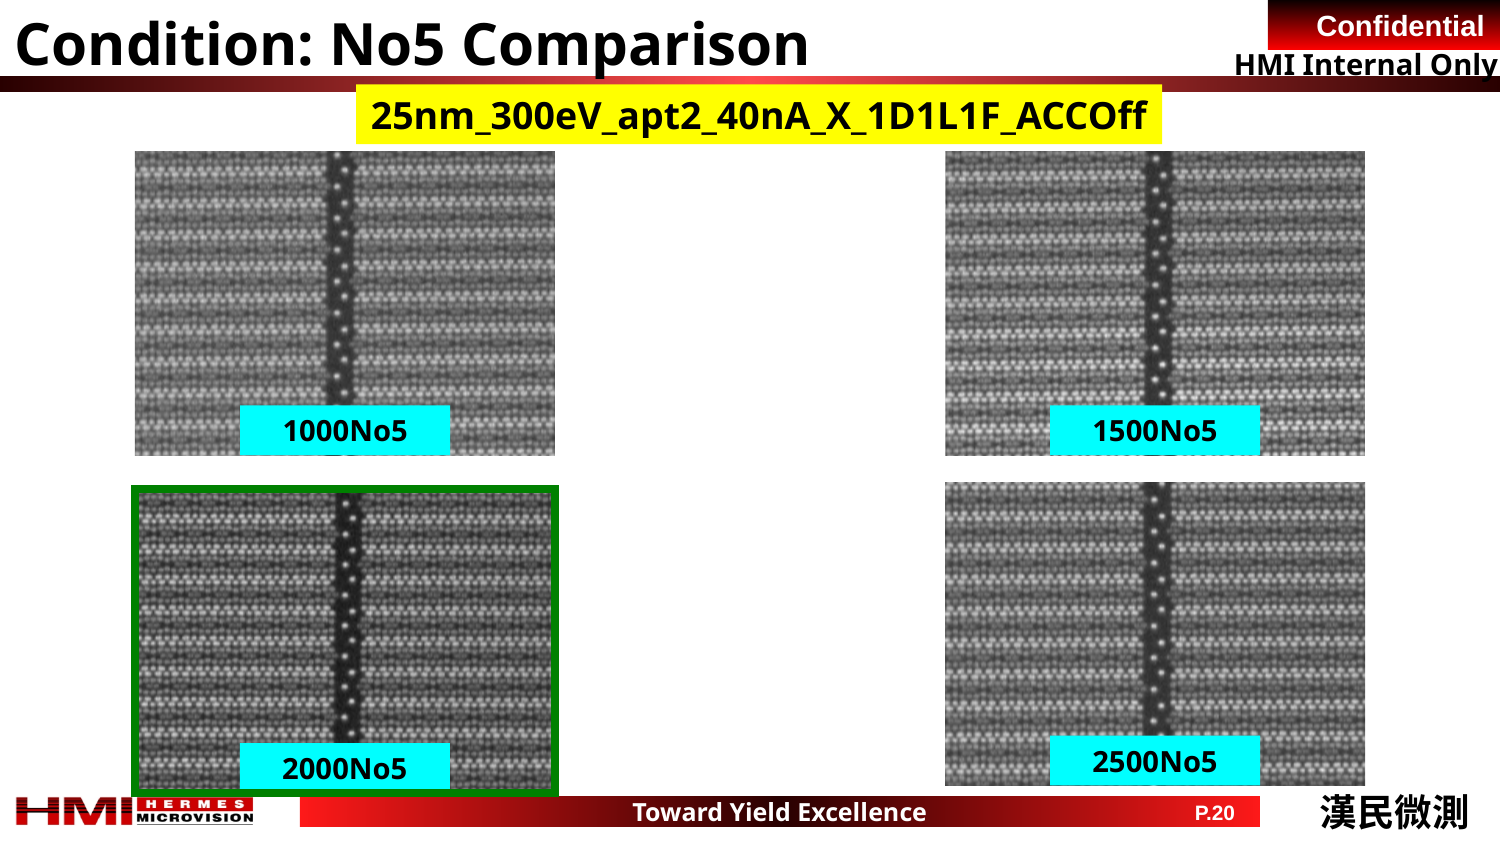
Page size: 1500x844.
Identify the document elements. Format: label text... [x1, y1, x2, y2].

picture [134, 151, 556, 456]
picture [944, 481, 1366, 786]
title Condition: No5 Comparison [0, 0, 1350, 141]
picture [15, 796, 255, 826]
picture [134, 488, 556, 794]
picture [944, 151, 1366, 456]
text_box 25nm_300eV_apt2_40nA_X_1D1L1F_ACCOff [356, 84, 1163, 145]
